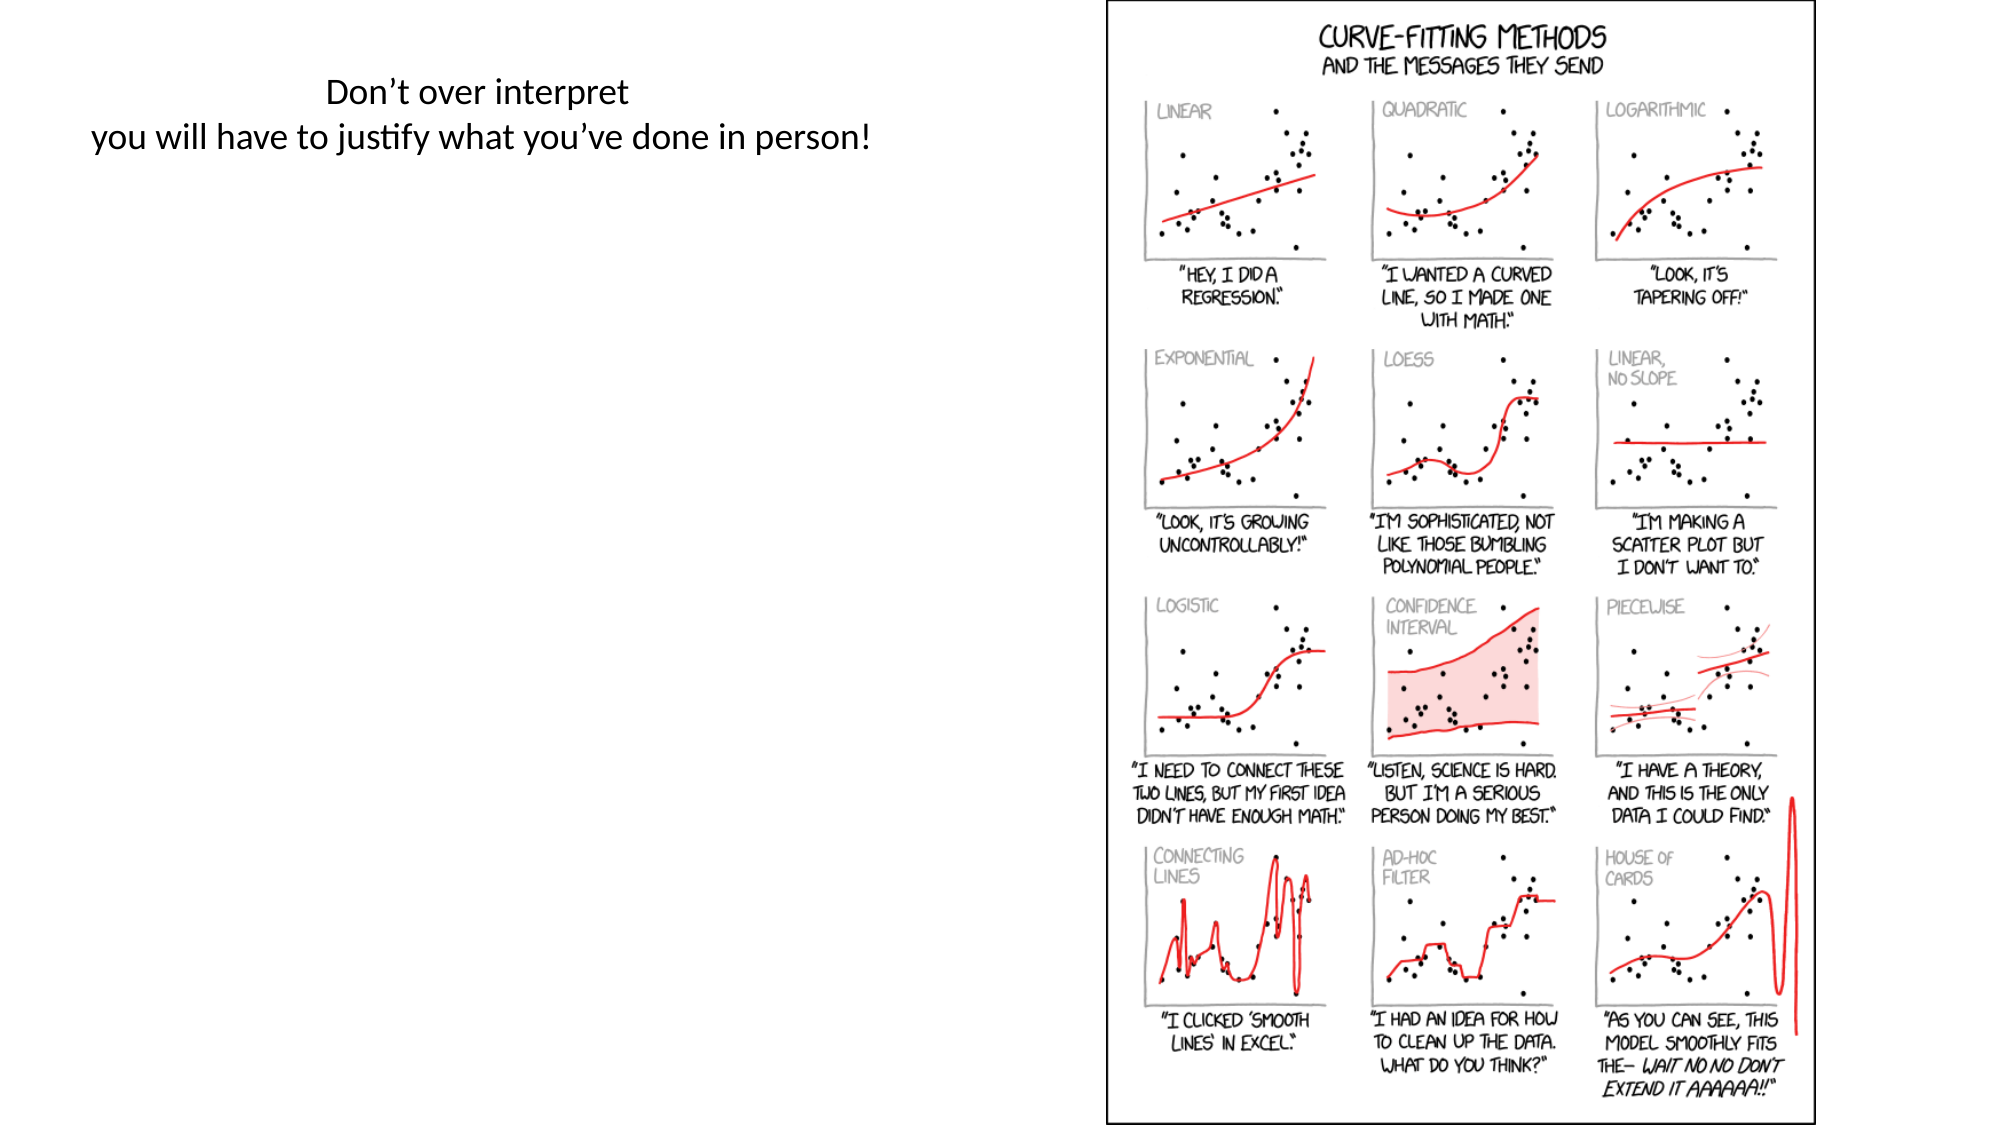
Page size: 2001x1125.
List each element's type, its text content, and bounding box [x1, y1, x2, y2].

text_box Don’t over interpret you will have to justify what you’ve done in person! [76, 59, 888, 165]
picture [1106, 0, 1816, 1125]
